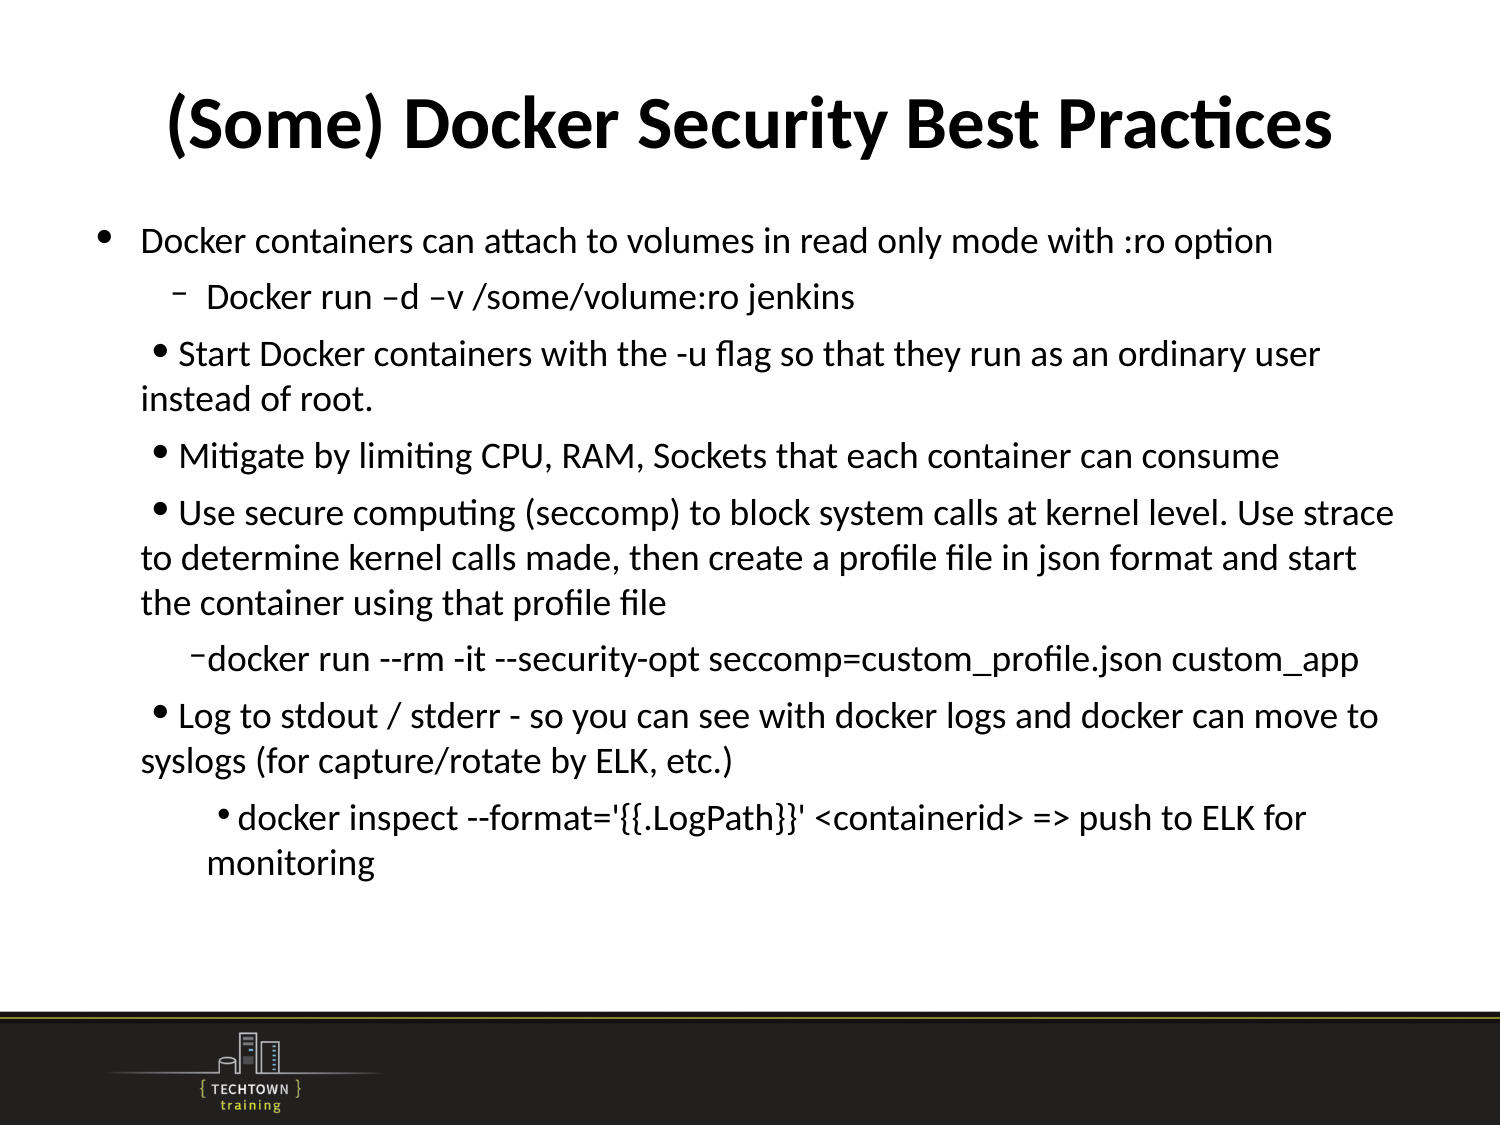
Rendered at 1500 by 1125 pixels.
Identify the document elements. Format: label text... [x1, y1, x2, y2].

list Docker containers can attach to volumes in read only mode with :ro option Docker run –d –v /some/volume:ro jenkins Start Docker containers with the -u flag so that they run as an ordinary user instead of root. Mitigate by limiting CPU, RAM, Sockets that each container can consume Use secure computing (seccomp) to block system calls at kernel level. Use strace to determine kernel calls made, then create a profile file in json format and start the container using that profile file docker run --rm -it --security-opt seccomp=custom_profile.json custom_app Log to stdout / stderr - so you can see with docker logs and docker can move to syslogs (for capture/rotate by ELK, etc.) docker inspect --format='{{.LogPath}}' <containerid> => push to ELK for monitoring [69, 208, 1420, 951]
title (Some) Docker Security Best Practices [75, 24, 1425, 213]
picture [0, 0, 1500, 1125]
